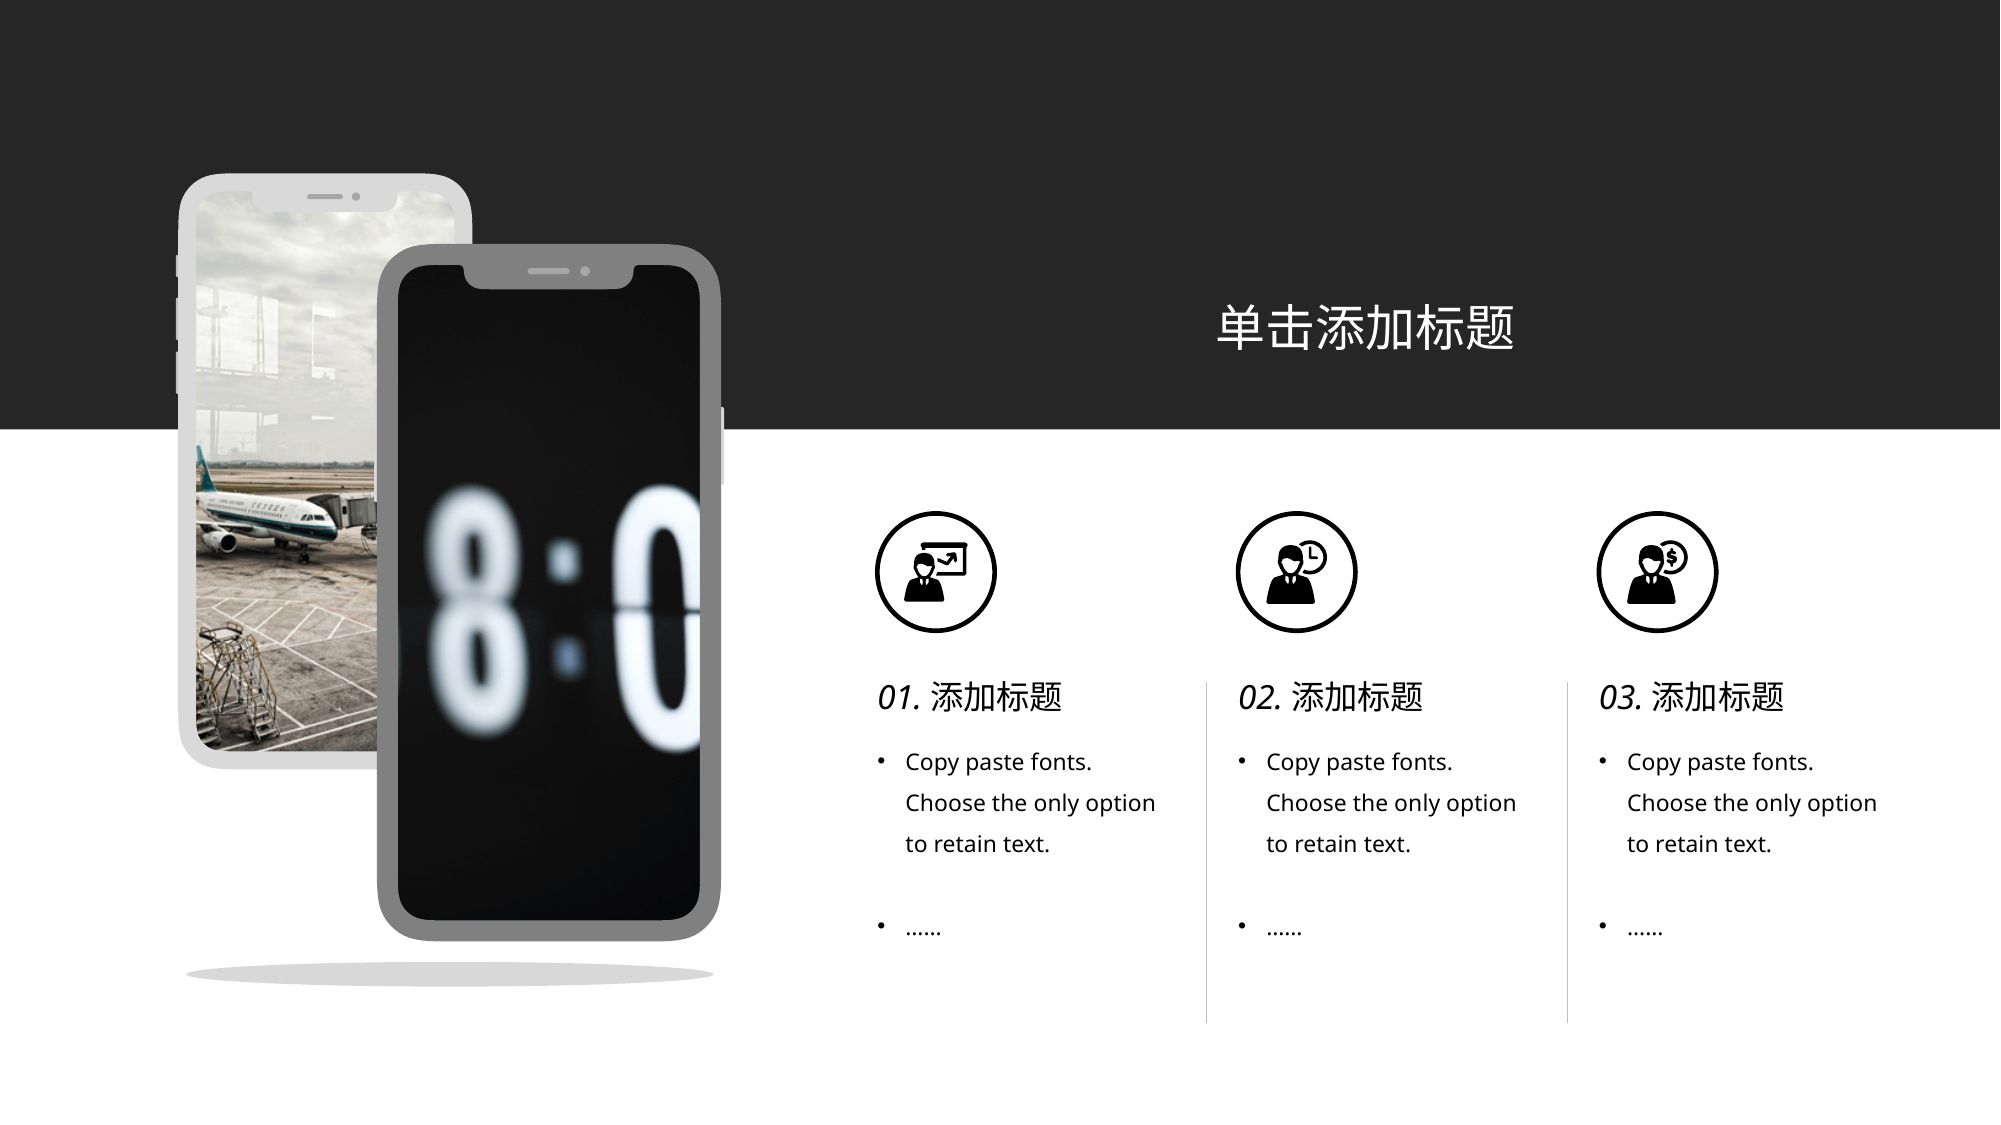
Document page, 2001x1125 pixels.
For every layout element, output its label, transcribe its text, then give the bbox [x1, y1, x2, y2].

text_box [376, 243, 722, 942]
text_box [382, 249, 716, 937]
text_box [1597, 512, 1718, 632]
text_box [1237, 512, 1357, 632]
text_box [1265, 539, 1329, 605]
text_box [307, 194, 343, 200]
text_box [1626, 539, 1689, 605]
text_box [527, 268, 570, 275]
text_box [398, 265, 699, 920]
text_box 02.添加标题 [1223, 666, 1551, 725]
text_box [351, 192, 361, 201]
text_box [182, 177, 468, 765]
text_box [178, 173, 473, 770]
text_box [197, 192, 454, 751]
text_box 03.添加标题 [1583, 666, 1911, 725]
text_box Copy paste fonts. Choose the only option to retain text. …… [1583, 725, 1911, 977]
text_box Copy paste fonts. Choose the only option to retain text. …… [1223, 725, 1551, 977]
text_box 单击添加标题 [840, 261, 1890, 392]
text_box Copy paste fonts. Choose the only option to retain text. …… [862, 725, 1190, 977]
text_box 01.添加标题 [862, 666, 1190, 725]
text_box [185, 960, 715, 988]
text_box [0, 0, 2000, 430]
text_box [580, 266, 591, 277]
text_box [903, 541, 969, 603]
text_box [876, 512, 996, 632]
